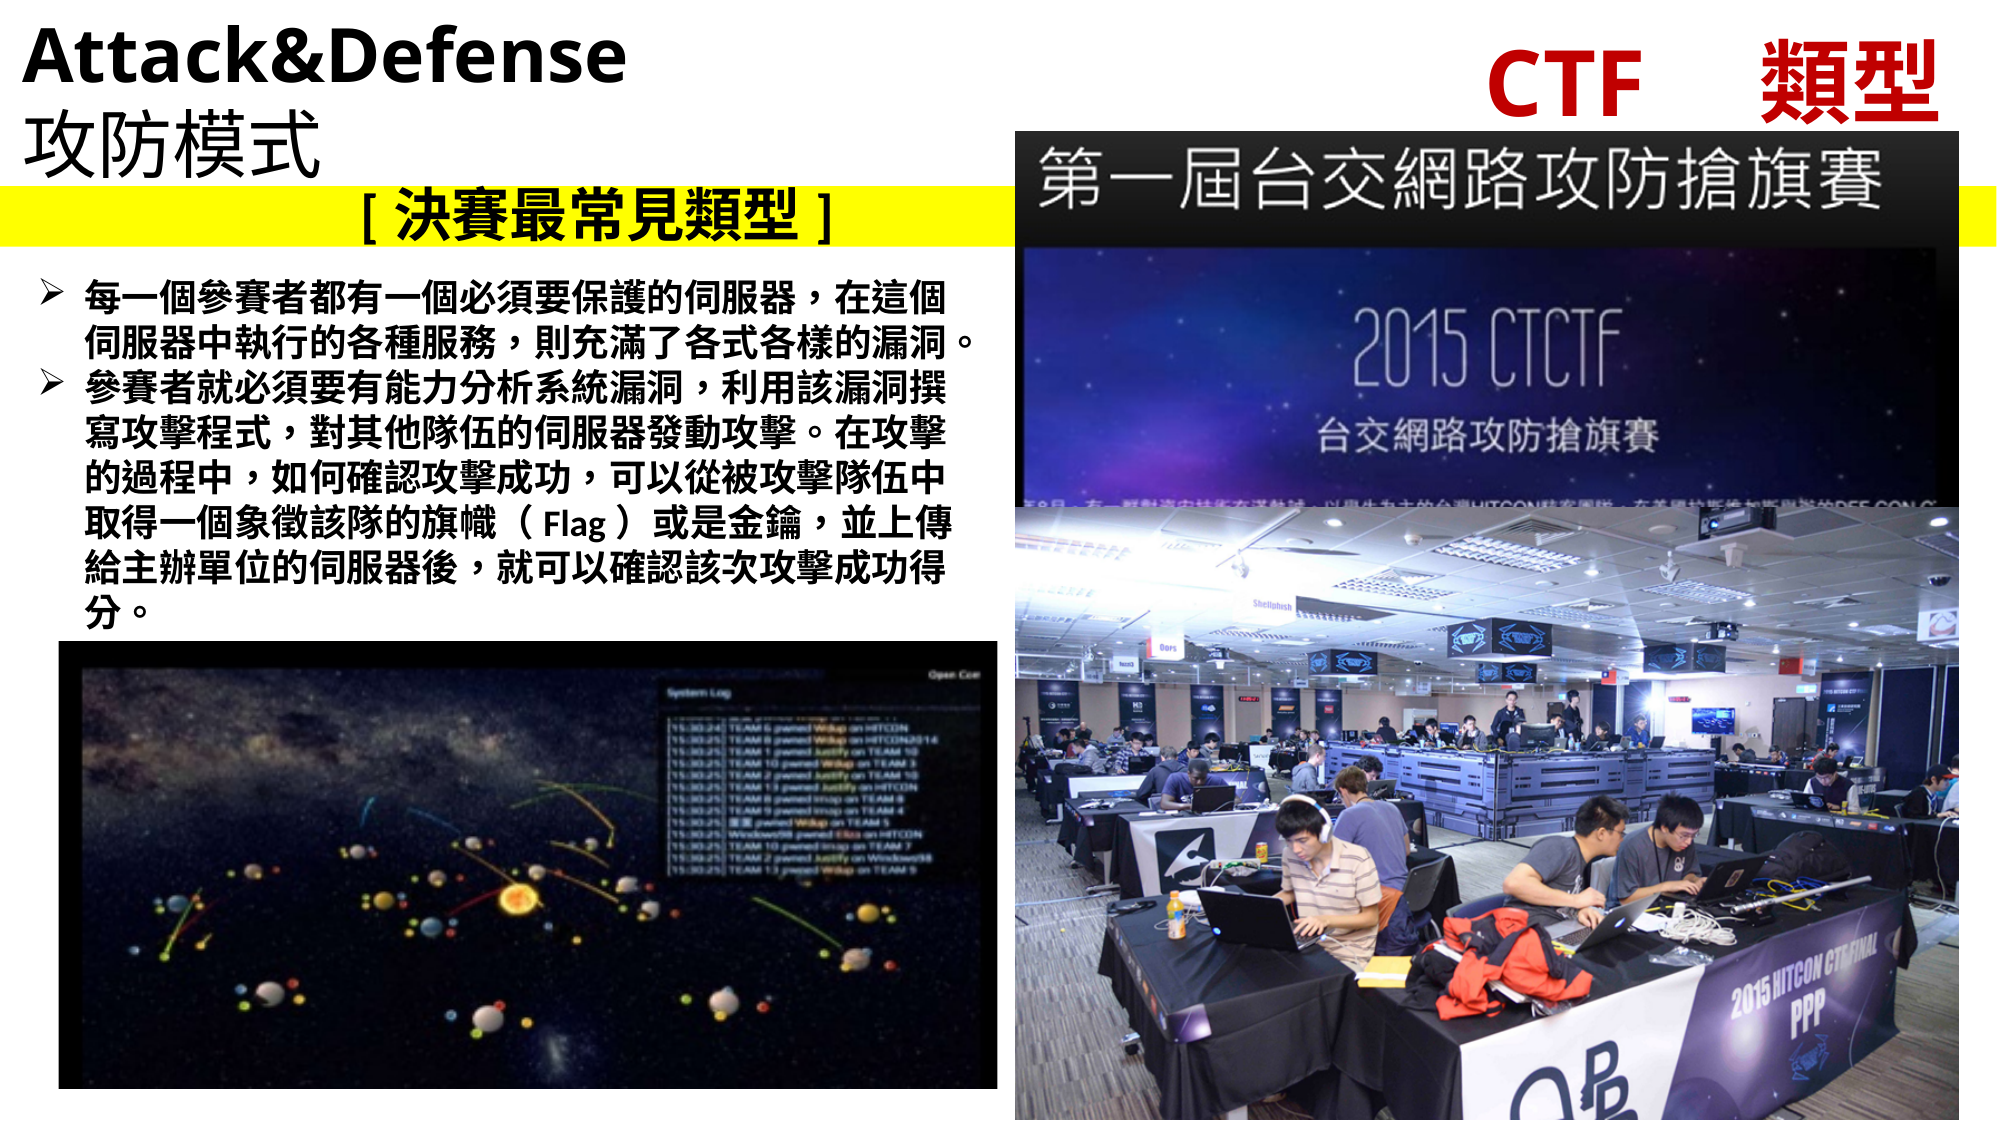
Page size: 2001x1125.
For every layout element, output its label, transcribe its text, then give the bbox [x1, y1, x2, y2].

text_box [849, 186, 1015, 247]
picture [1015, 131, 1959, 1120]
text_box [1959, 186, 1997, 247]
picture [58, 641, 998, 1089]
text_box [0, 186, 345, 247]
text_box Attack&Defense 攻防模式 [7, 0, 645, 186]
title CTF 類型 [1469, 21, 1979, 154]
text_box [決賽最常見類型] [345, 170, 849, 256]
text_box 每一個參賽者都有一個必須要保護的伺服器，在這個伺服器中執行的各種服務，則充滿了各式各樣的漏洞。 參賽者就必須要有能力分析系統漏洞，利用該漏洞撰寫攻擊程式，對其他隊伍的伺服器發動攻擊。在攻擊的過程中，如何確認攻擊成功，可以從被攻擊隊伍中取得一個象徵該隊的旗幟（Flag）或是金鑰，並上傳給主辦單位的伺服器後，就可以確認該次攻擊成功得分。 [22, 266, 993, 641]
